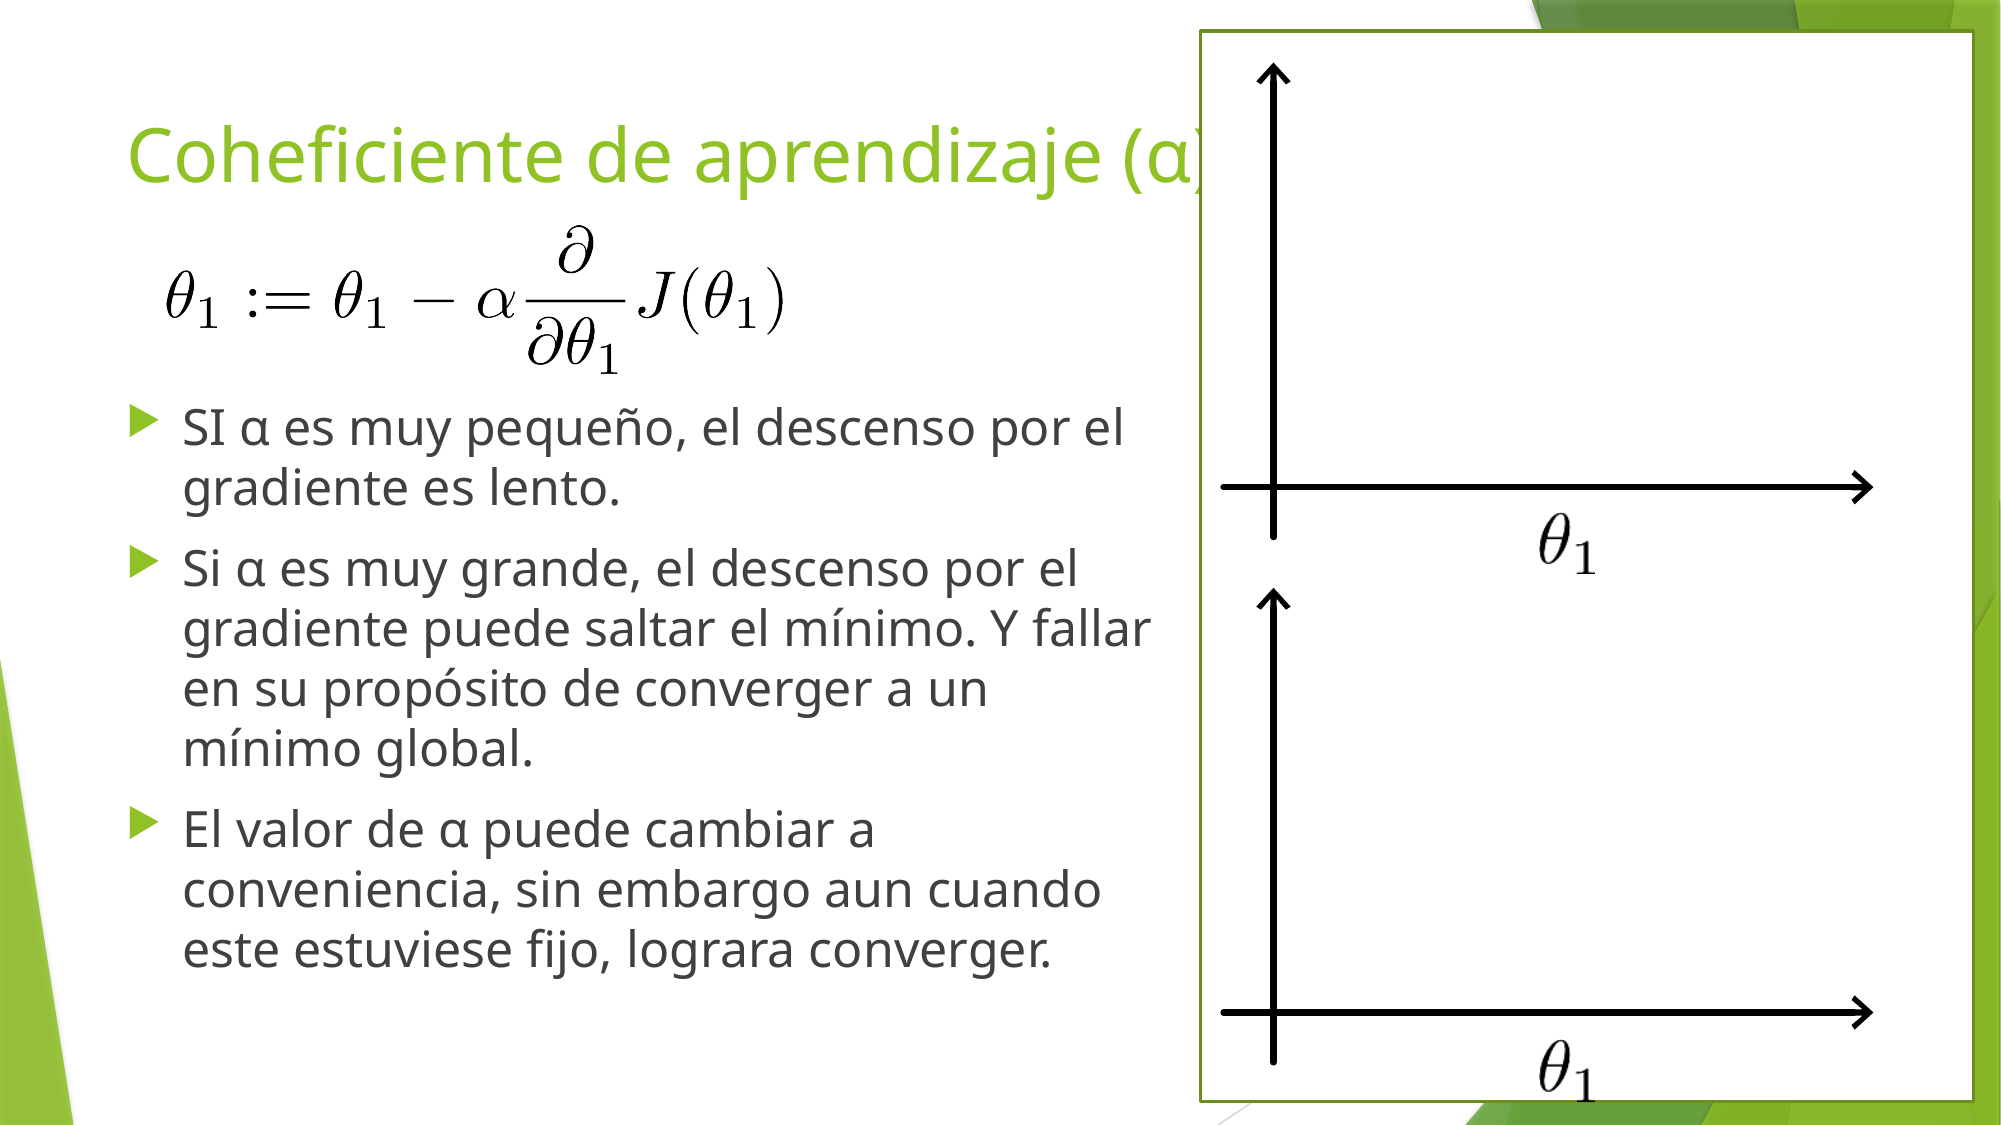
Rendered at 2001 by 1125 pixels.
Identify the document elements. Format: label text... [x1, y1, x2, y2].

list SI α es muy pequeño, el descenso por el gradiente es lento. Si α es muy grande, el descenso por el gradiente puede saltar el mínimo. Y fallar en su propósito de converger a un mínimo global. El valor de α puede cambiar a conveniencia, sin embargo aun cuando este estuviese fijo, lograra converger. [111, 388, 1187, 1025]
picture [166, 225, 784, 374]
title Coheficiente de aprendizaje (α) [111, 99, 1195, 317]
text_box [1200, 30, 1975, 1102]
